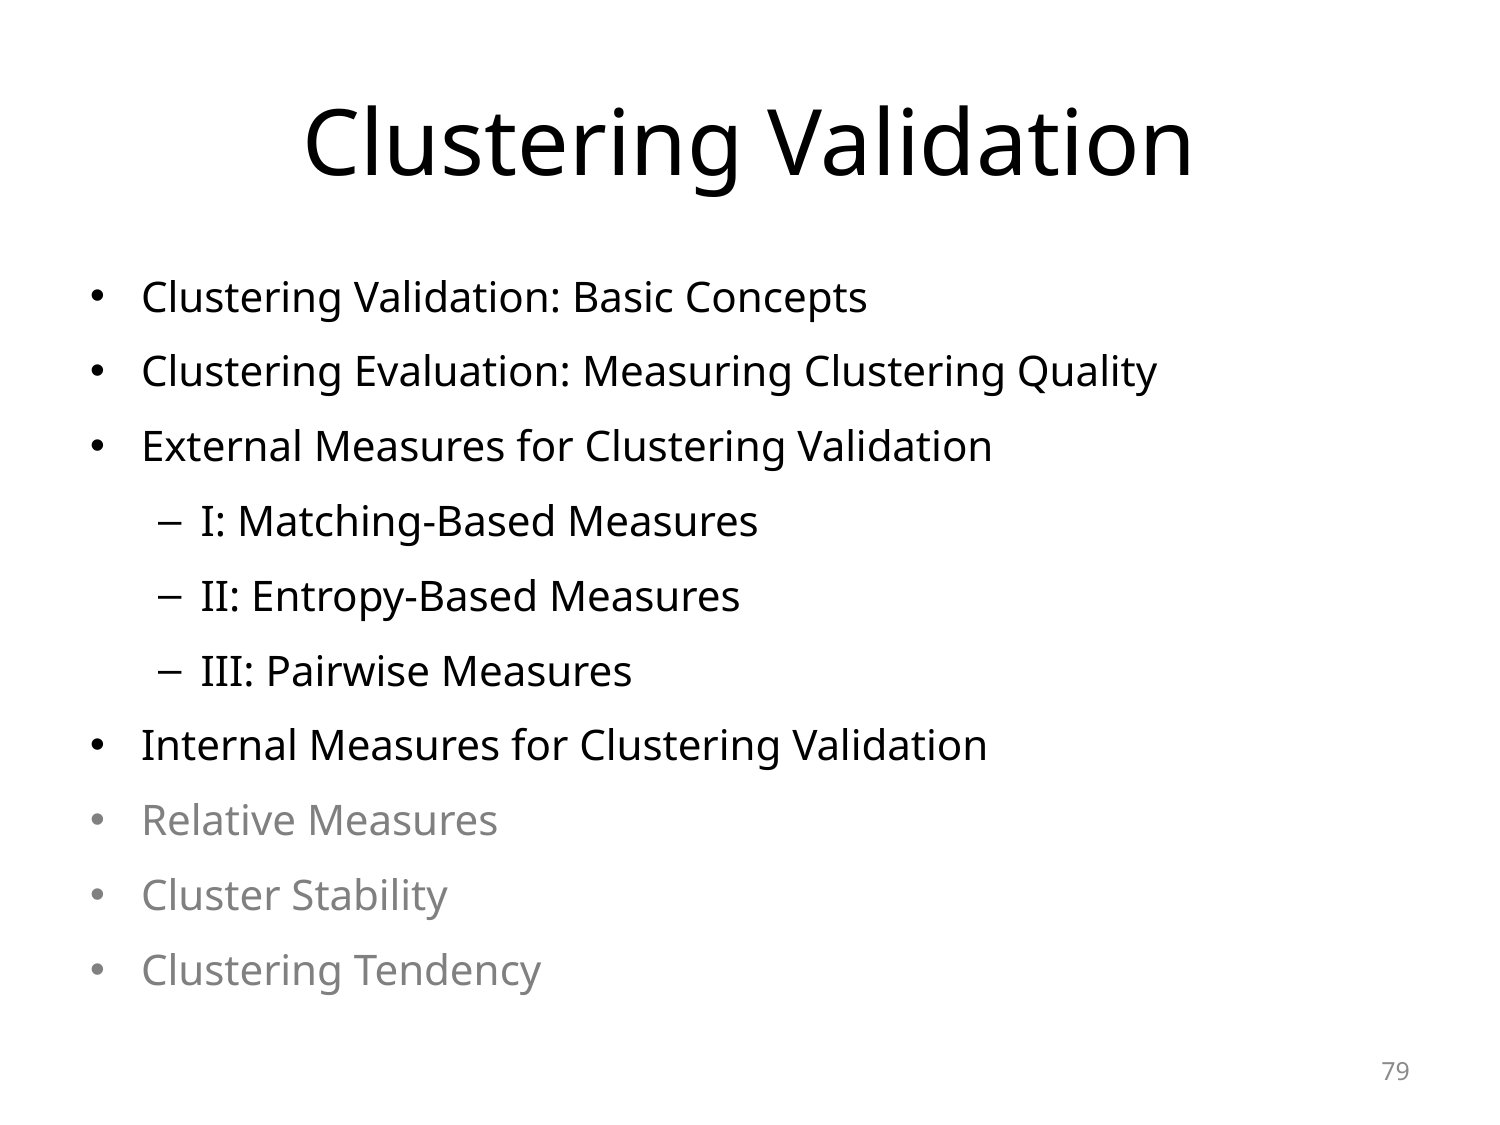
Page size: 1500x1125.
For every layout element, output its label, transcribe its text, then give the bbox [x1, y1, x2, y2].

title Clustering Validation [75, 45, 1425, 233]
list Clustering Validation: Basic Concepts Clustering Evaluation: Measuring Clustering Quality External Measures for Clustering Validation I: Matching-Based Measures II: Entropy-Based Measures III: Pairwise Measures Internal Measures for Clustering Validation Relative Measures Cluster Stability Clustering Tendency [75, 262, 1425, 1005]
slide_number 79 [1074, 1042, 1425, 1103]
